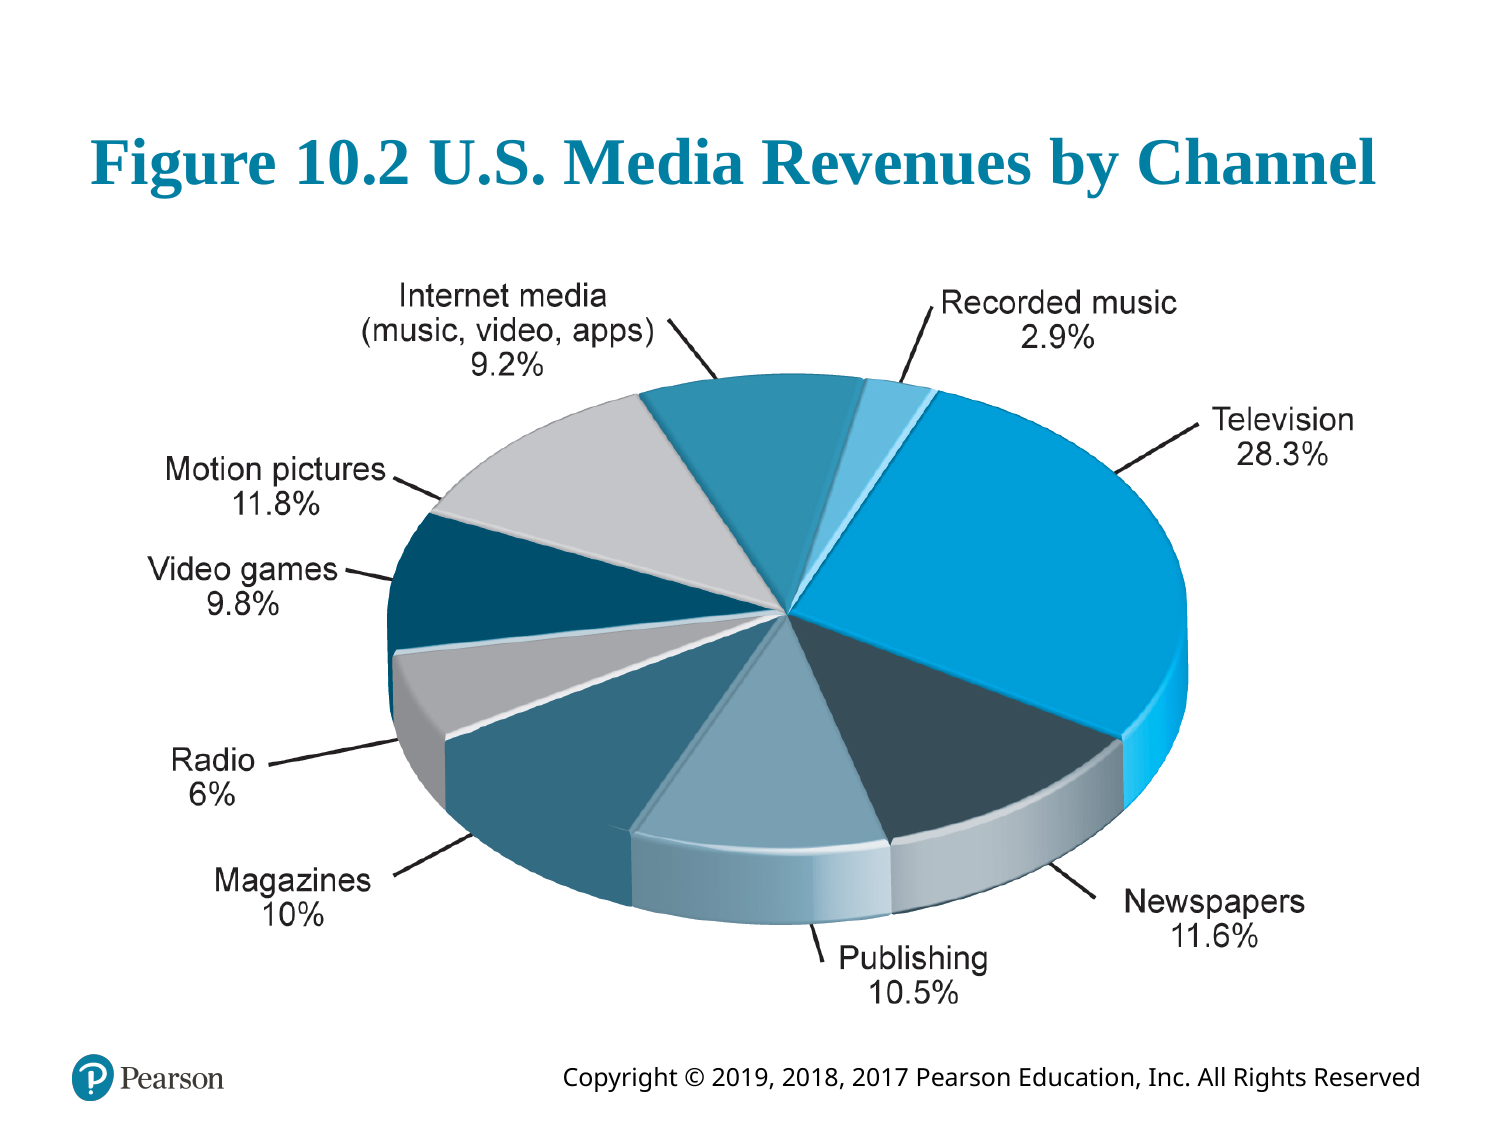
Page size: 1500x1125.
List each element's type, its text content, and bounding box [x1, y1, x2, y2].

title Figure 10.2 U.S. Media Revenues by Channel [75, 37, 1425, 213]
picture [72, 1087, 83, 1101]
picture [98, 1054, 224, 1101]
picture [72, 1054, 88, 1070]
picture [80, 1063, 106, 1088]
picture [147, 282, 1353, 1004]
